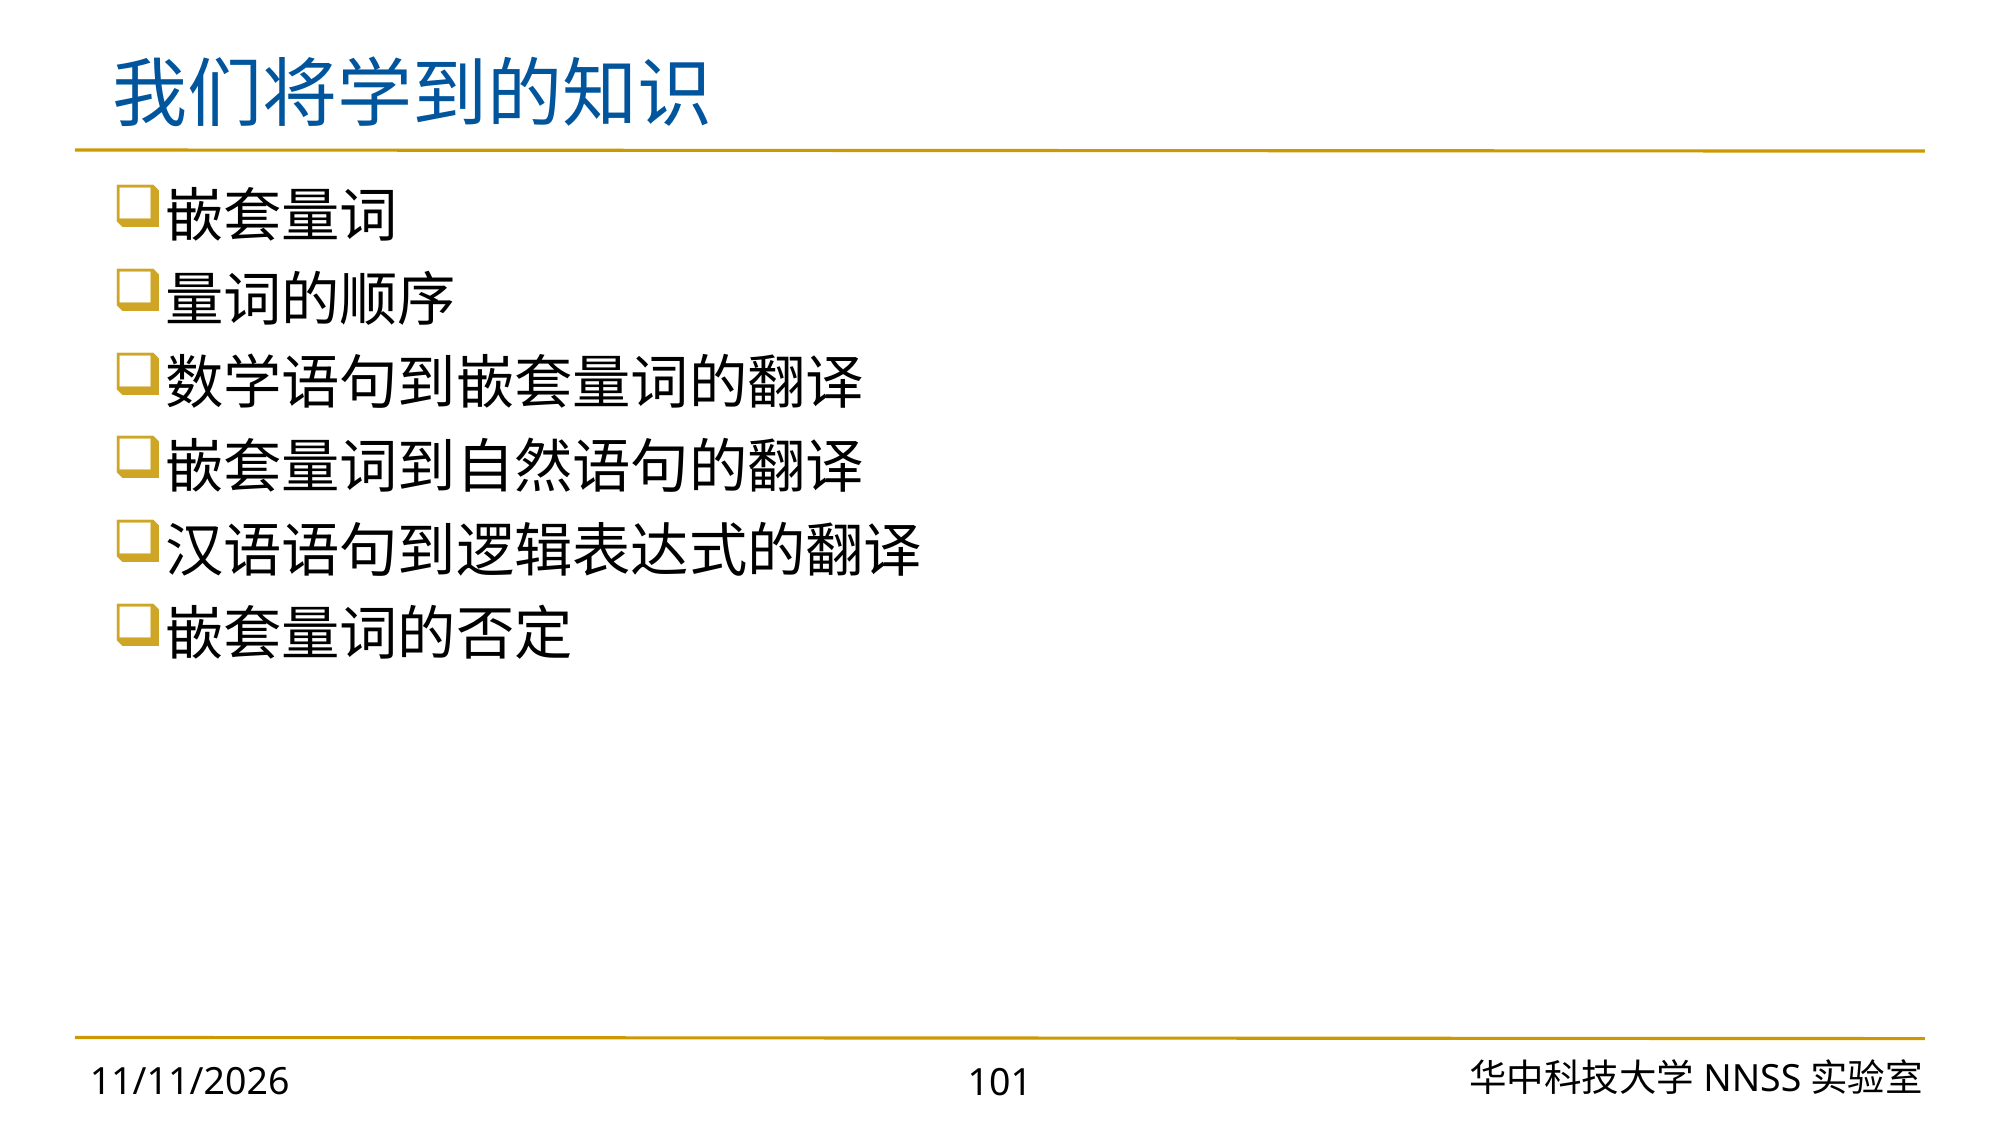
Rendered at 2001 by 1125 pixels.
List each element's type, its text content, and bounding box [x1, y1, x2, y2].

list 嵌套量词 量词的顺序 数学语句到嵌套量词的翻译 嵌套量词到自然语句的翻译 汉语语句到逻辑表达式的翻译 嵌套量词的否定 [97, 178, 1900, 1019]
slide_number 101 [699, 1050, 1300, 1111]
title 我们将学到的知识 [97, 44, 1900, 149]
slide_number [75, 1050, 550, 1111]
footer 华中科技大学NNSS实验室 [1149, 1046, 1938, 1113]
